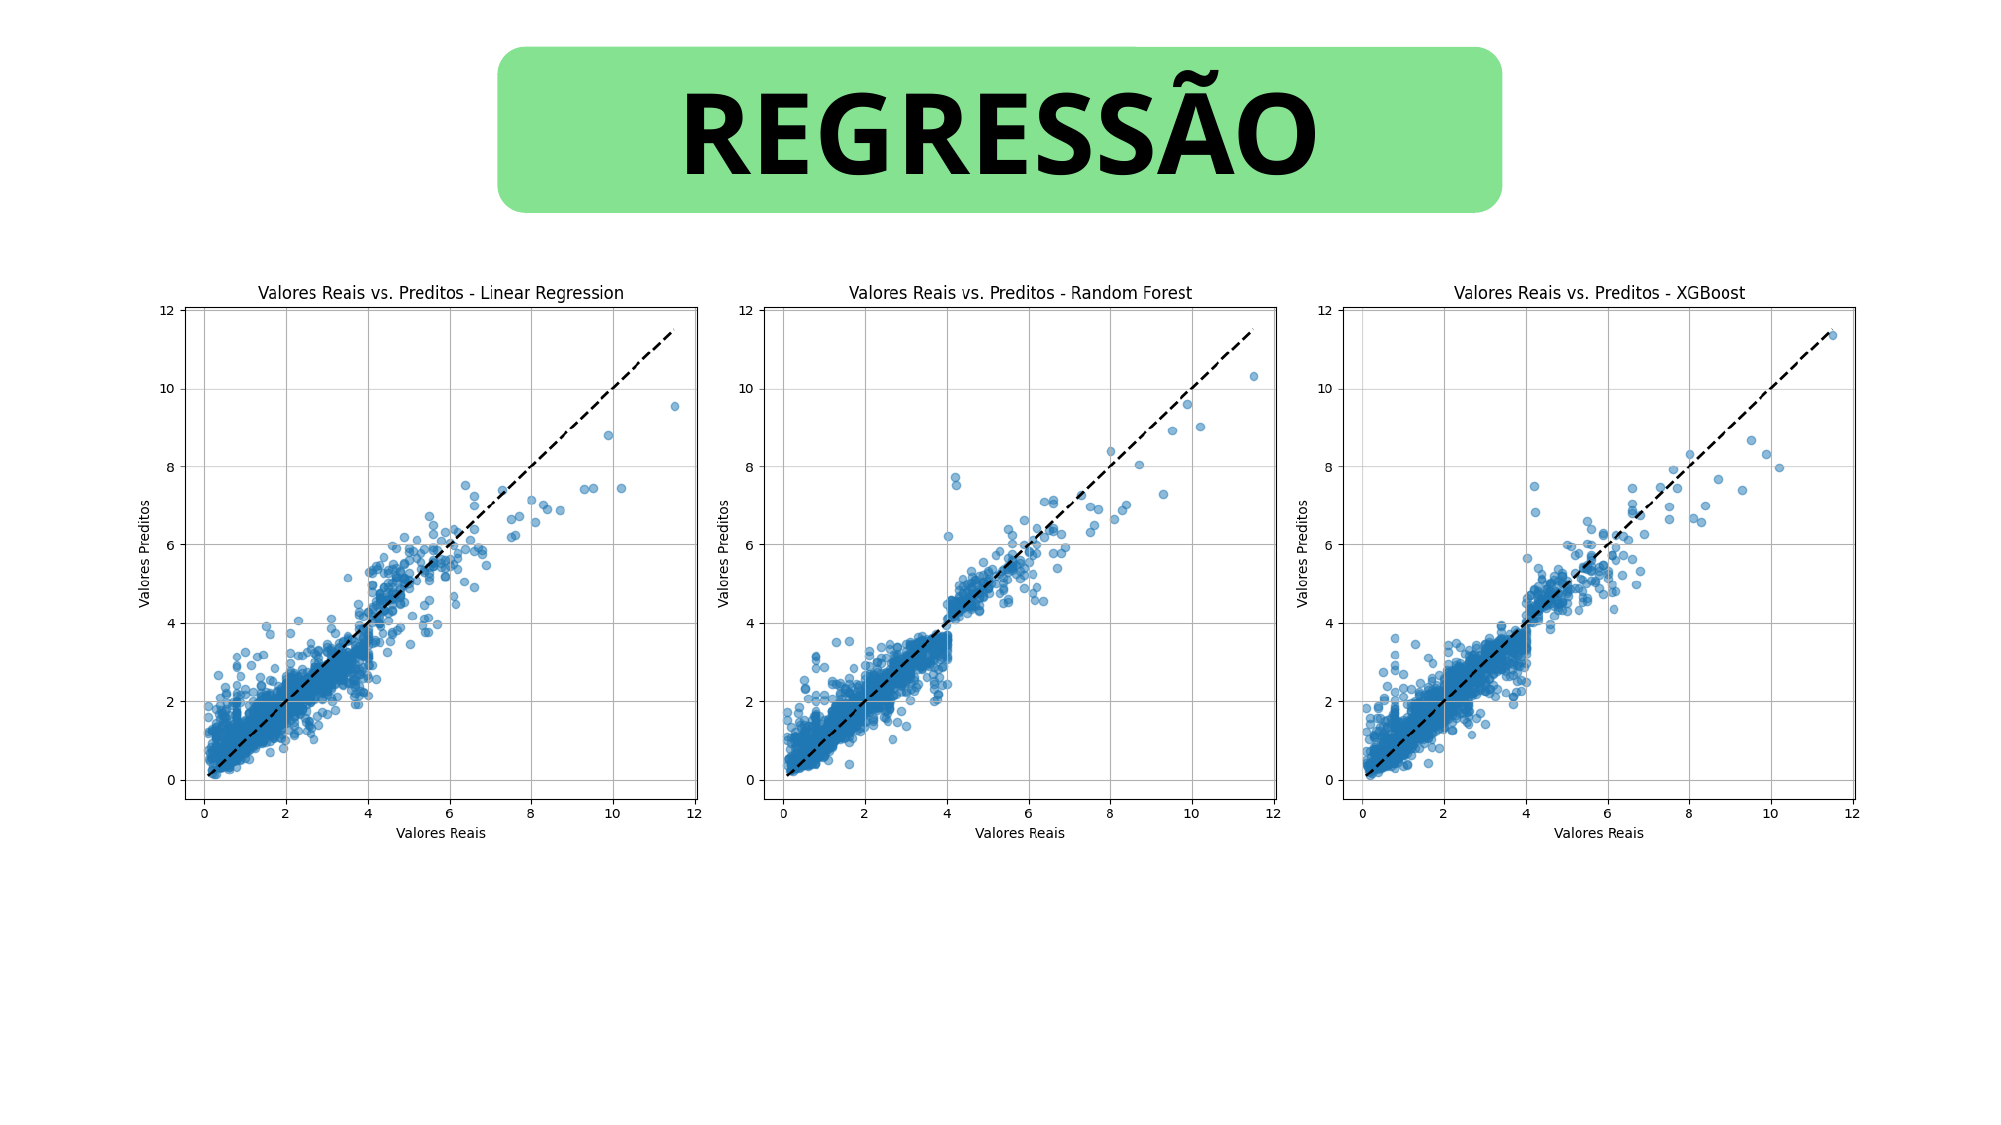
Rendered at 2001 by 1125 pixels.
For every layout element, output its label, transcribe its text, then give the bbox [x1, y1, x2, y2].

picture [129, 274, 1871, 850]
text_box REGRESSÃO [497, 46, 1503, 213]
